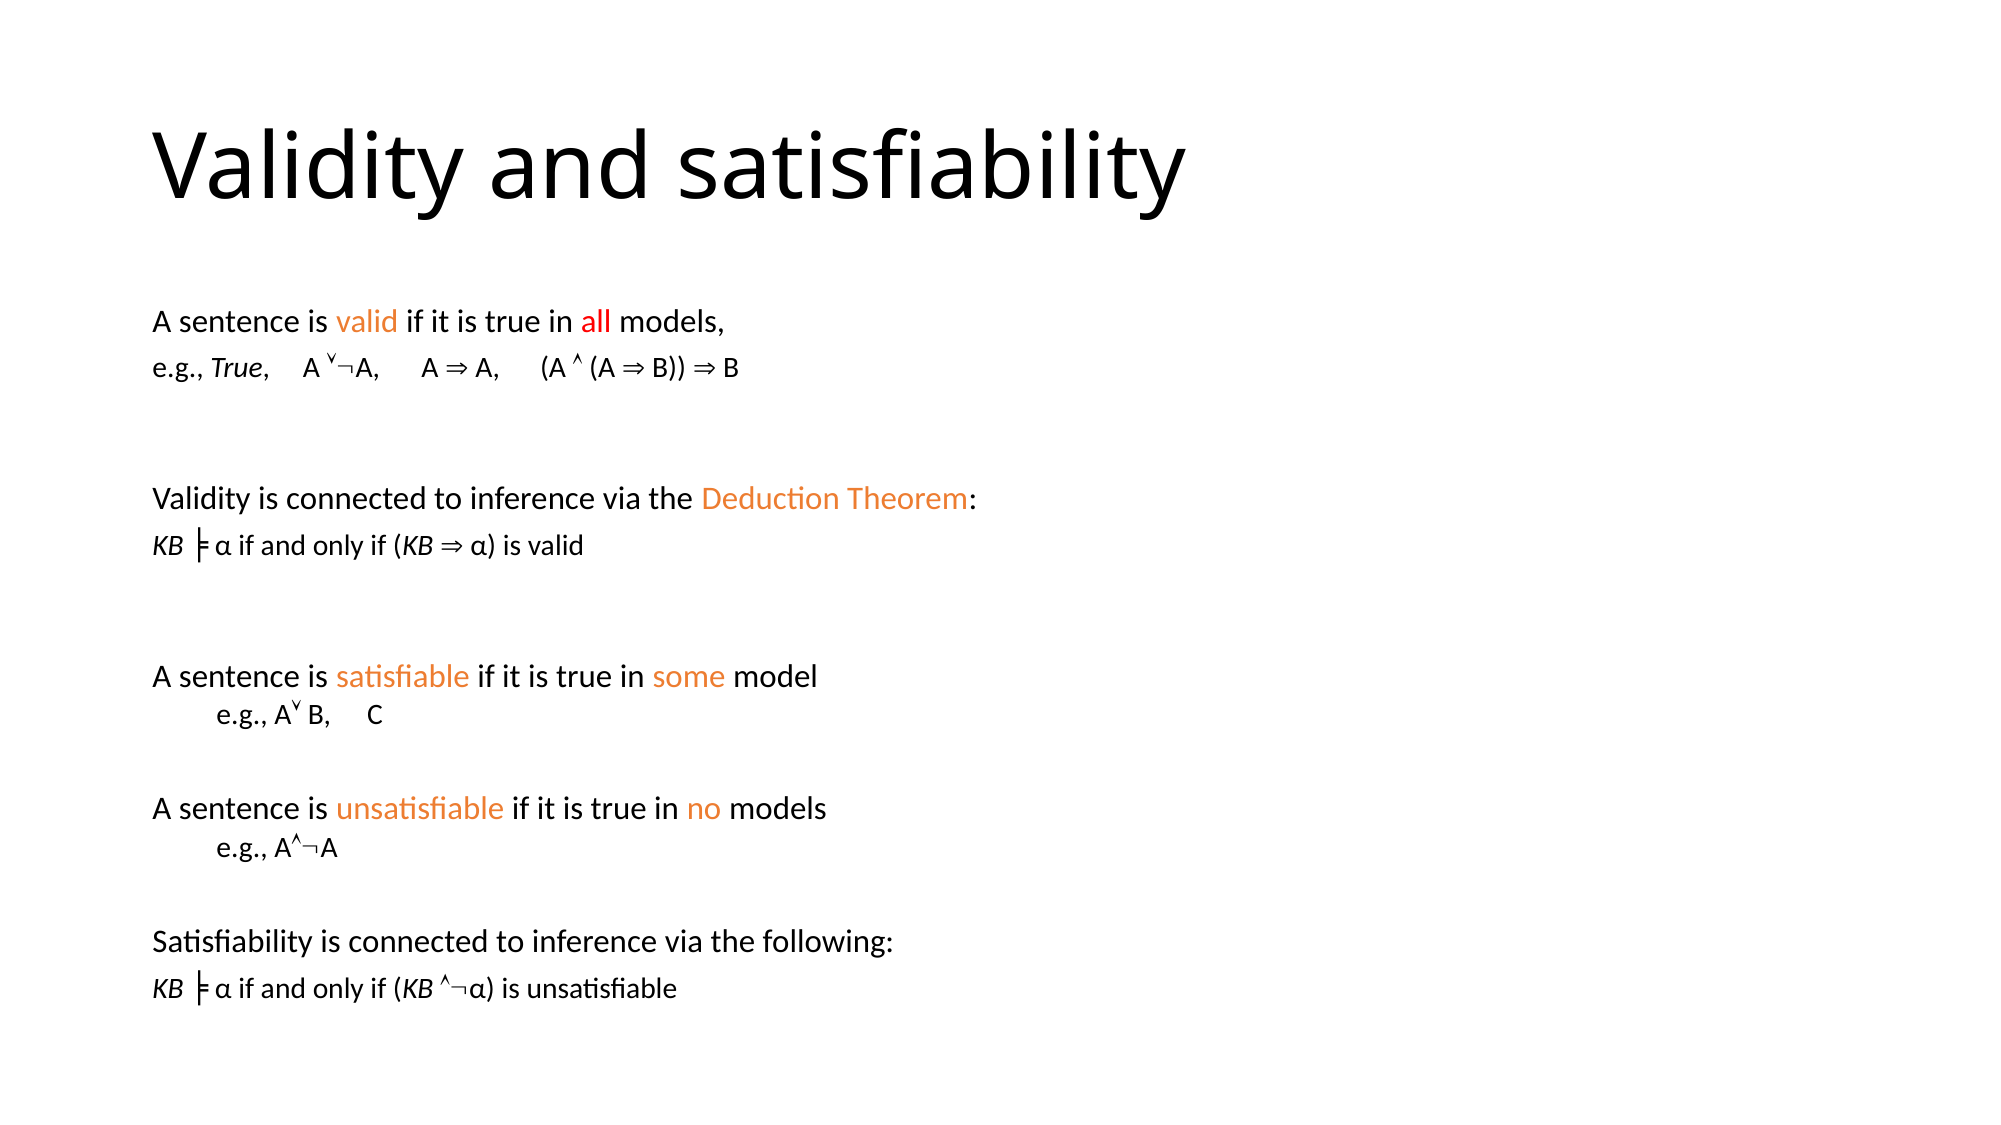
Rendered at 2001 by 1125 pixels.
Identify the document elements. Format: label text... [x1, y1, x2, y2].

title Validity and satisfiability [137, 59, 1863, 278]
list A sentence is valid if it is true in all models, e.g., True, A A, A  A, (A  (A  B))  B Validity is connected to inference via the Deduction Theorem: KB ╞ α if and only if (KB  α) is valid A sentence is satisfiable if it is true in some model e.g., A B, C A sentence is unsatisfiable if it is true in no models e.g., AA Satisfiability is connected to inference via the following: KB ╞ α if and only if (KB α) is unsatisfiable [137, 299, 1863, 1014]
